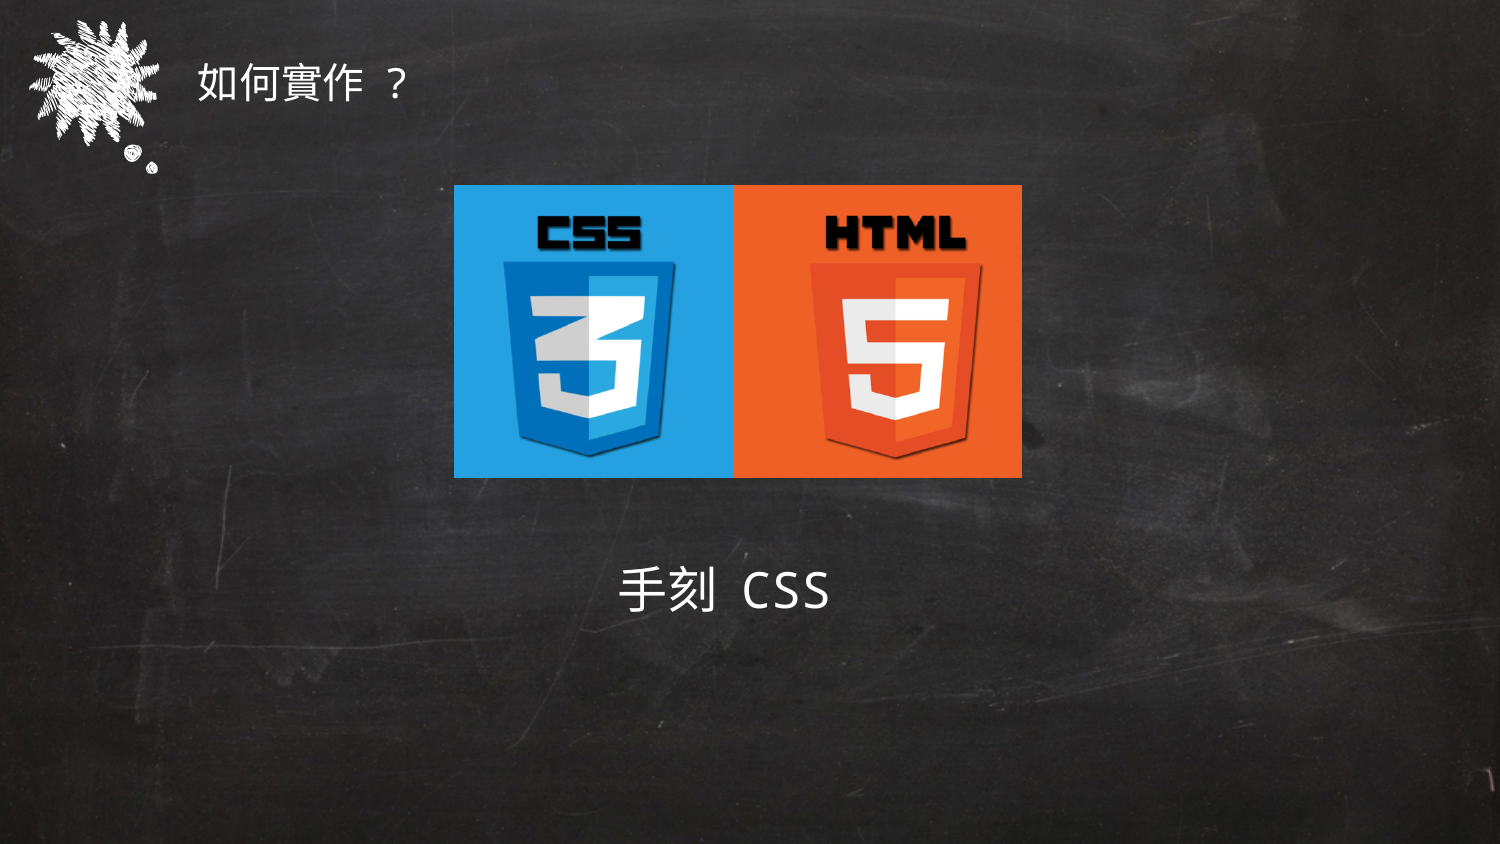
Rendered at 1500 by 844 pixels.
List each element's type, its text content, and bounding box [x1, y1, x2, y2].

text_box 手刻 CSS [603, 551, 846, 627]
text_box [29, 19, 160, 174]
picture [0, 0, 1500, 844]
text_box 如何實作 ? [183, 49, 585, 114]
